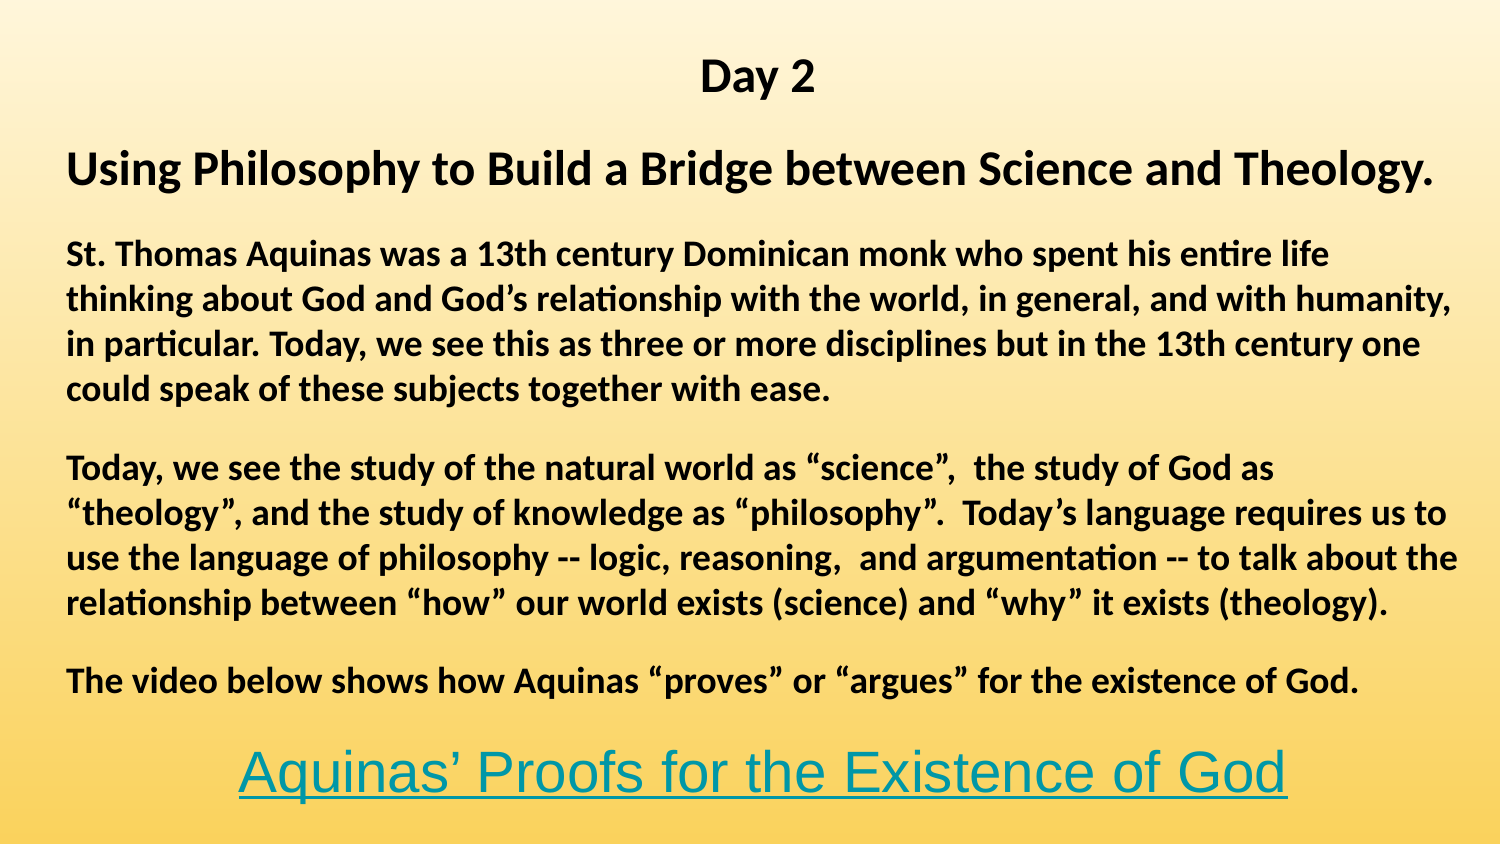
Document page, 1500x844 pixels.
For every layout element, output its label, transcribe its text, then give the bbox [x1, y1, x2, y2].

list Day 2 Using Philosophy to Build a Bridge between Science and Theology. St. Thomas Aquinas was a 13th century Dominican monk who spent his entire life thinking about God and God’s relationship with the world, in general, and with humanity, in particular. Today, we see this as three or more disciplines but in the 13th century one could speak of these subjects together with ease. Today, we see the study of the natural world as “science”, the study of God as “theology”, and the study of knowledge as “philosophy”. Today’s language requires us to use the language of philosophy -- logic, reasoning, and argumentation -- to talk about the relationship between “how” our world exists (science) and “why” it exists (theology). The video below shows how Aquinas “proves” or “argues” for the existence of God. Aquinas’ Proofs for the Existence of God [51, 27, 1476, 827]
